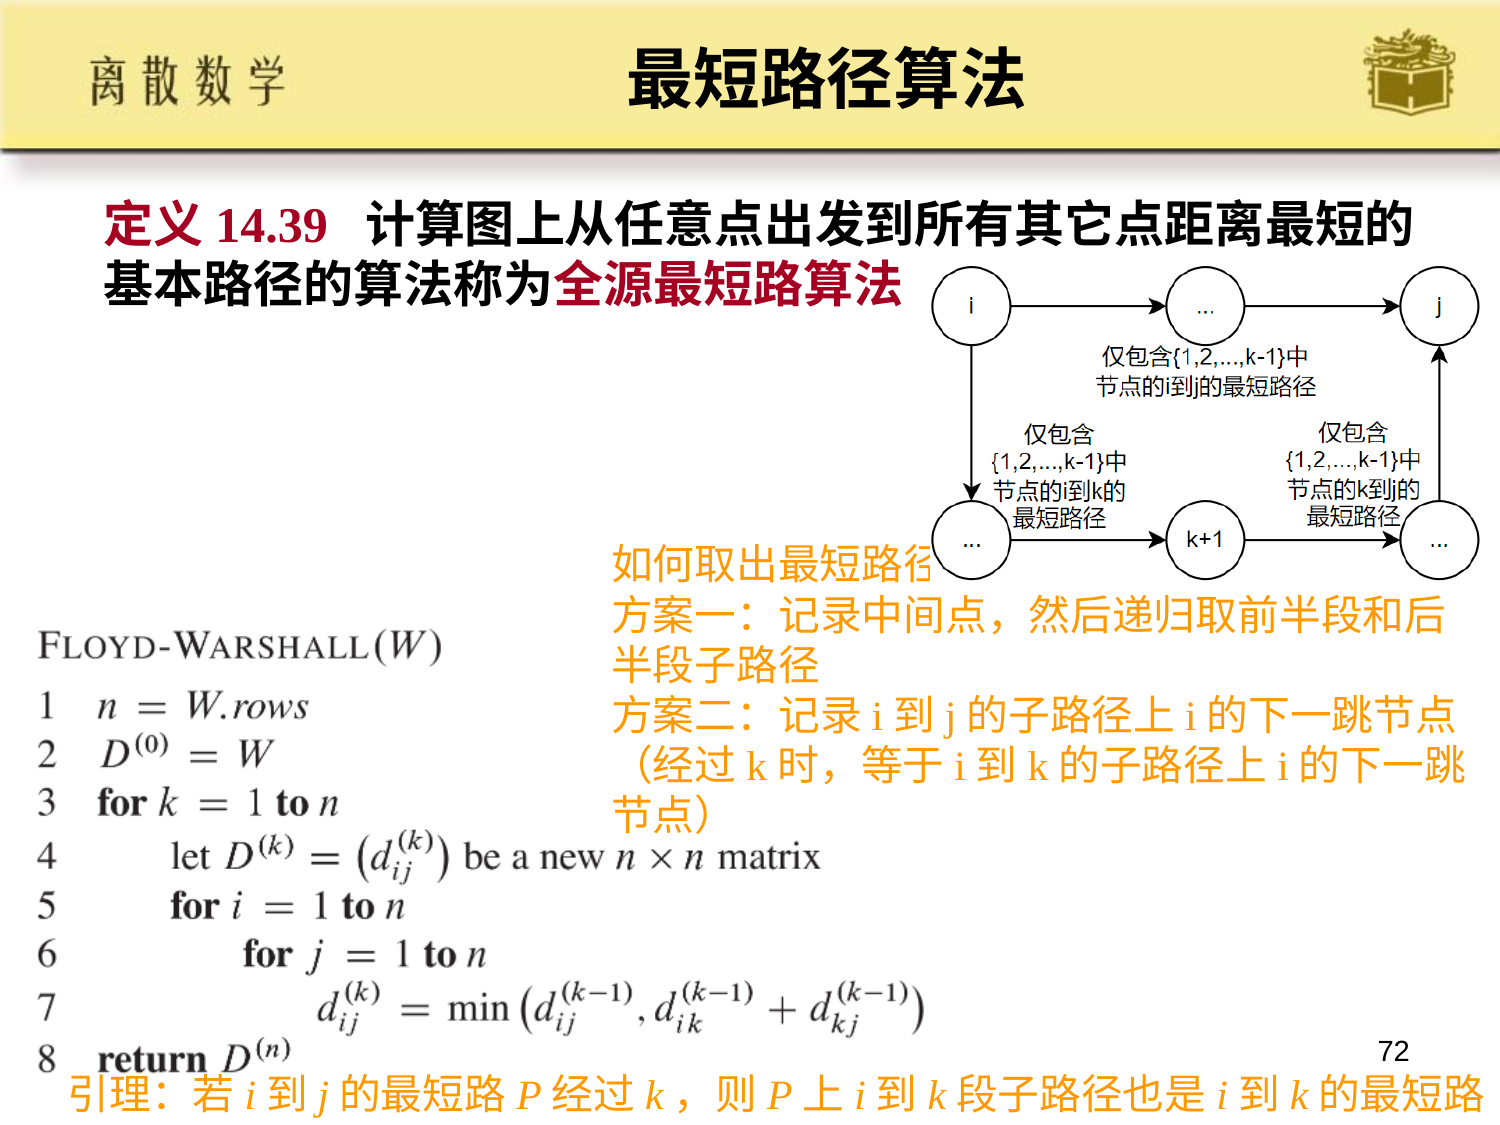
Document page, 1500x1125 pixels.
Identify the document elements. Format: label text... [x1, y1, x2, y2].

picture [0, 0, 1500, 1078]
text_box 如何取出最短路径？ 方案一：记录中间点，然后递归取前半段和后半段子路径 方案二：记录i到j的子路径上i的下一跳节点（经过k时，等于i到k的子路径上i的下一跳节点） [596, 531, 1489, 846]
text_box 引理：若i到j的最短路P经过k，则P上i到k段子路径也是i到k的最短路 [0, 1060, 1500, 1125]
title 最短路径算法 [324, 42, 1329, 112]
slide_number 72 [1074, 1024, 1425, 1060]
